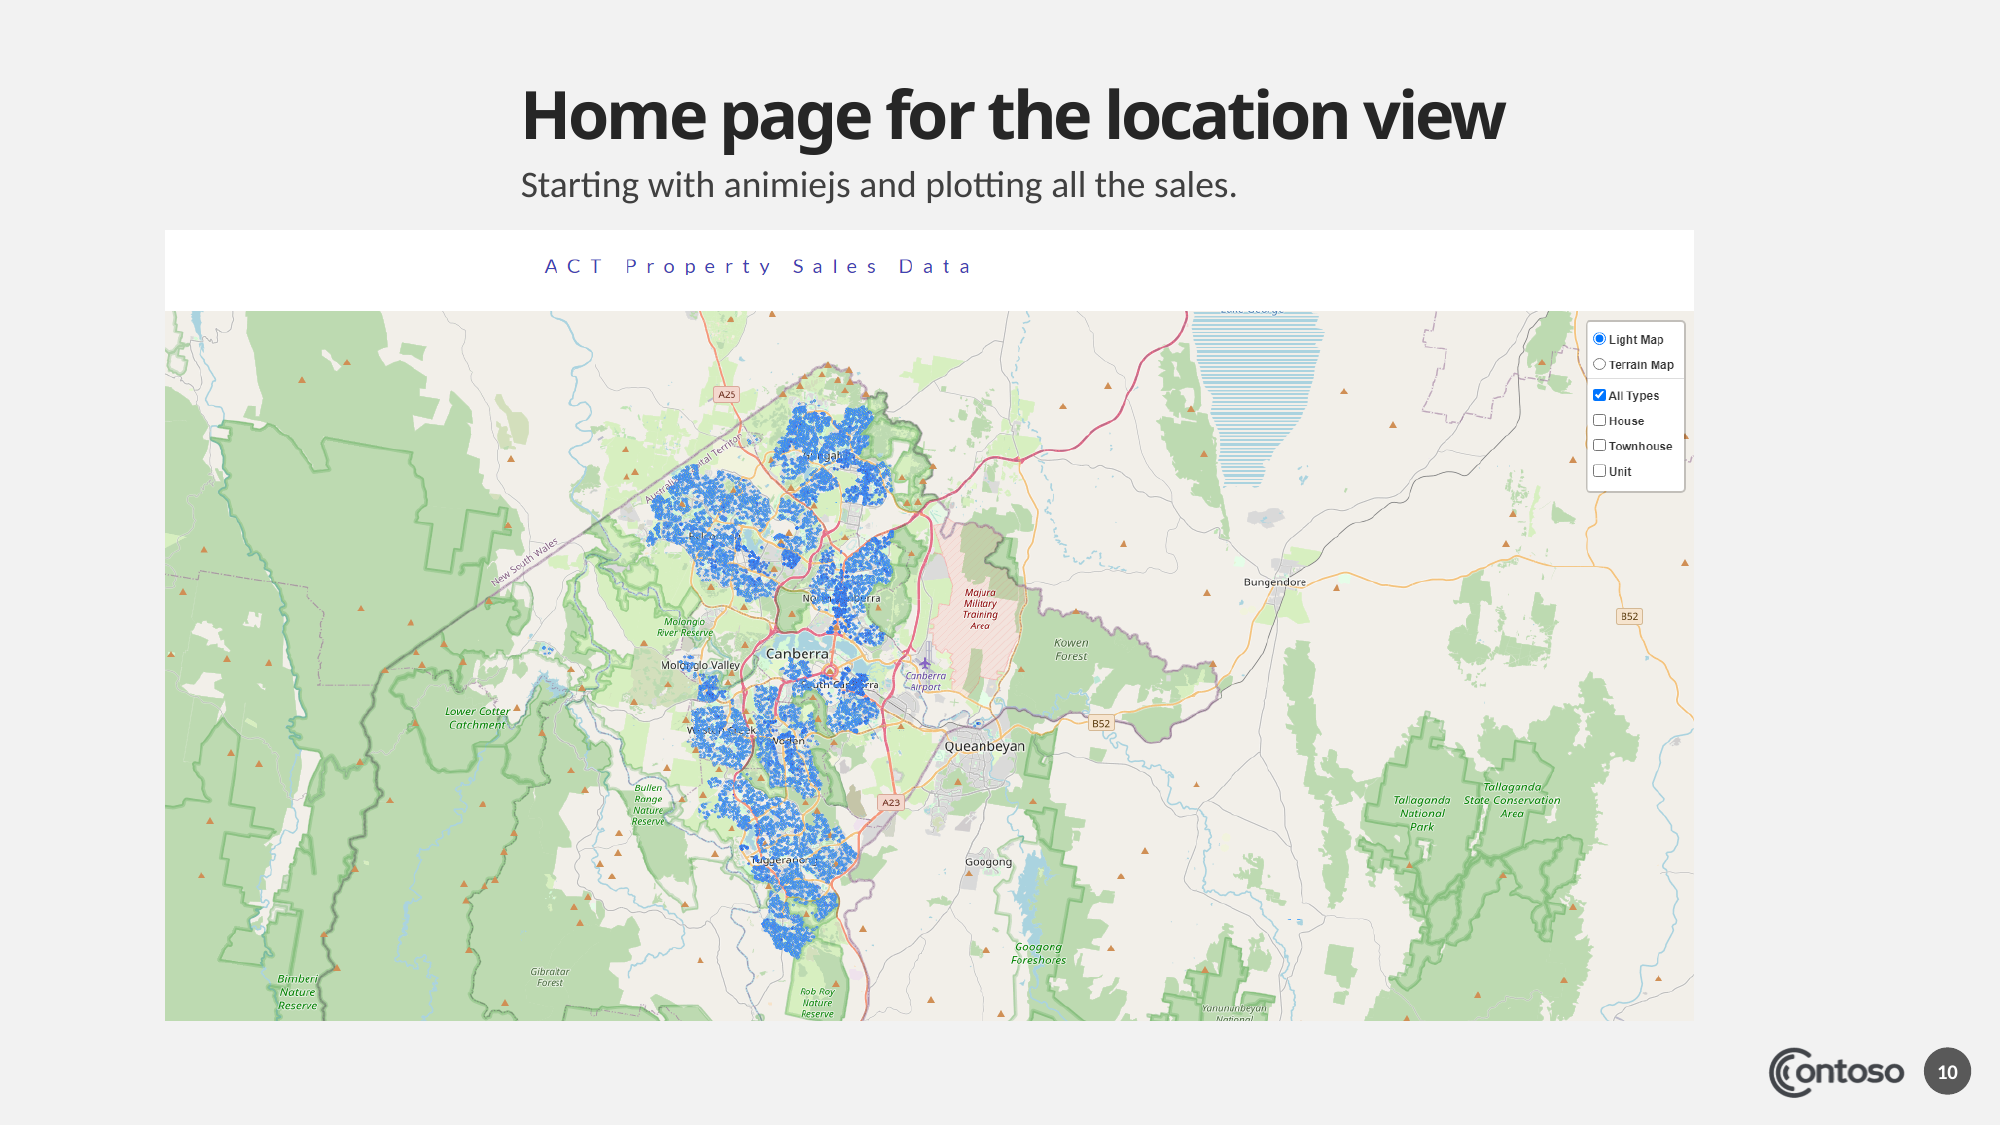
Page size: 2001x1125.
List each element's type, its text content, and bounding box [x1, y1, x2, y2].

title Home page for the location view [70, 70, 1930, 165]
slide_number 10 [1923, 1047, 1972, 1095]
list Starting with animiejs and plotting all the sales. [70, 165, 1930, 207]
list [165, 230, 1695, 1021]
